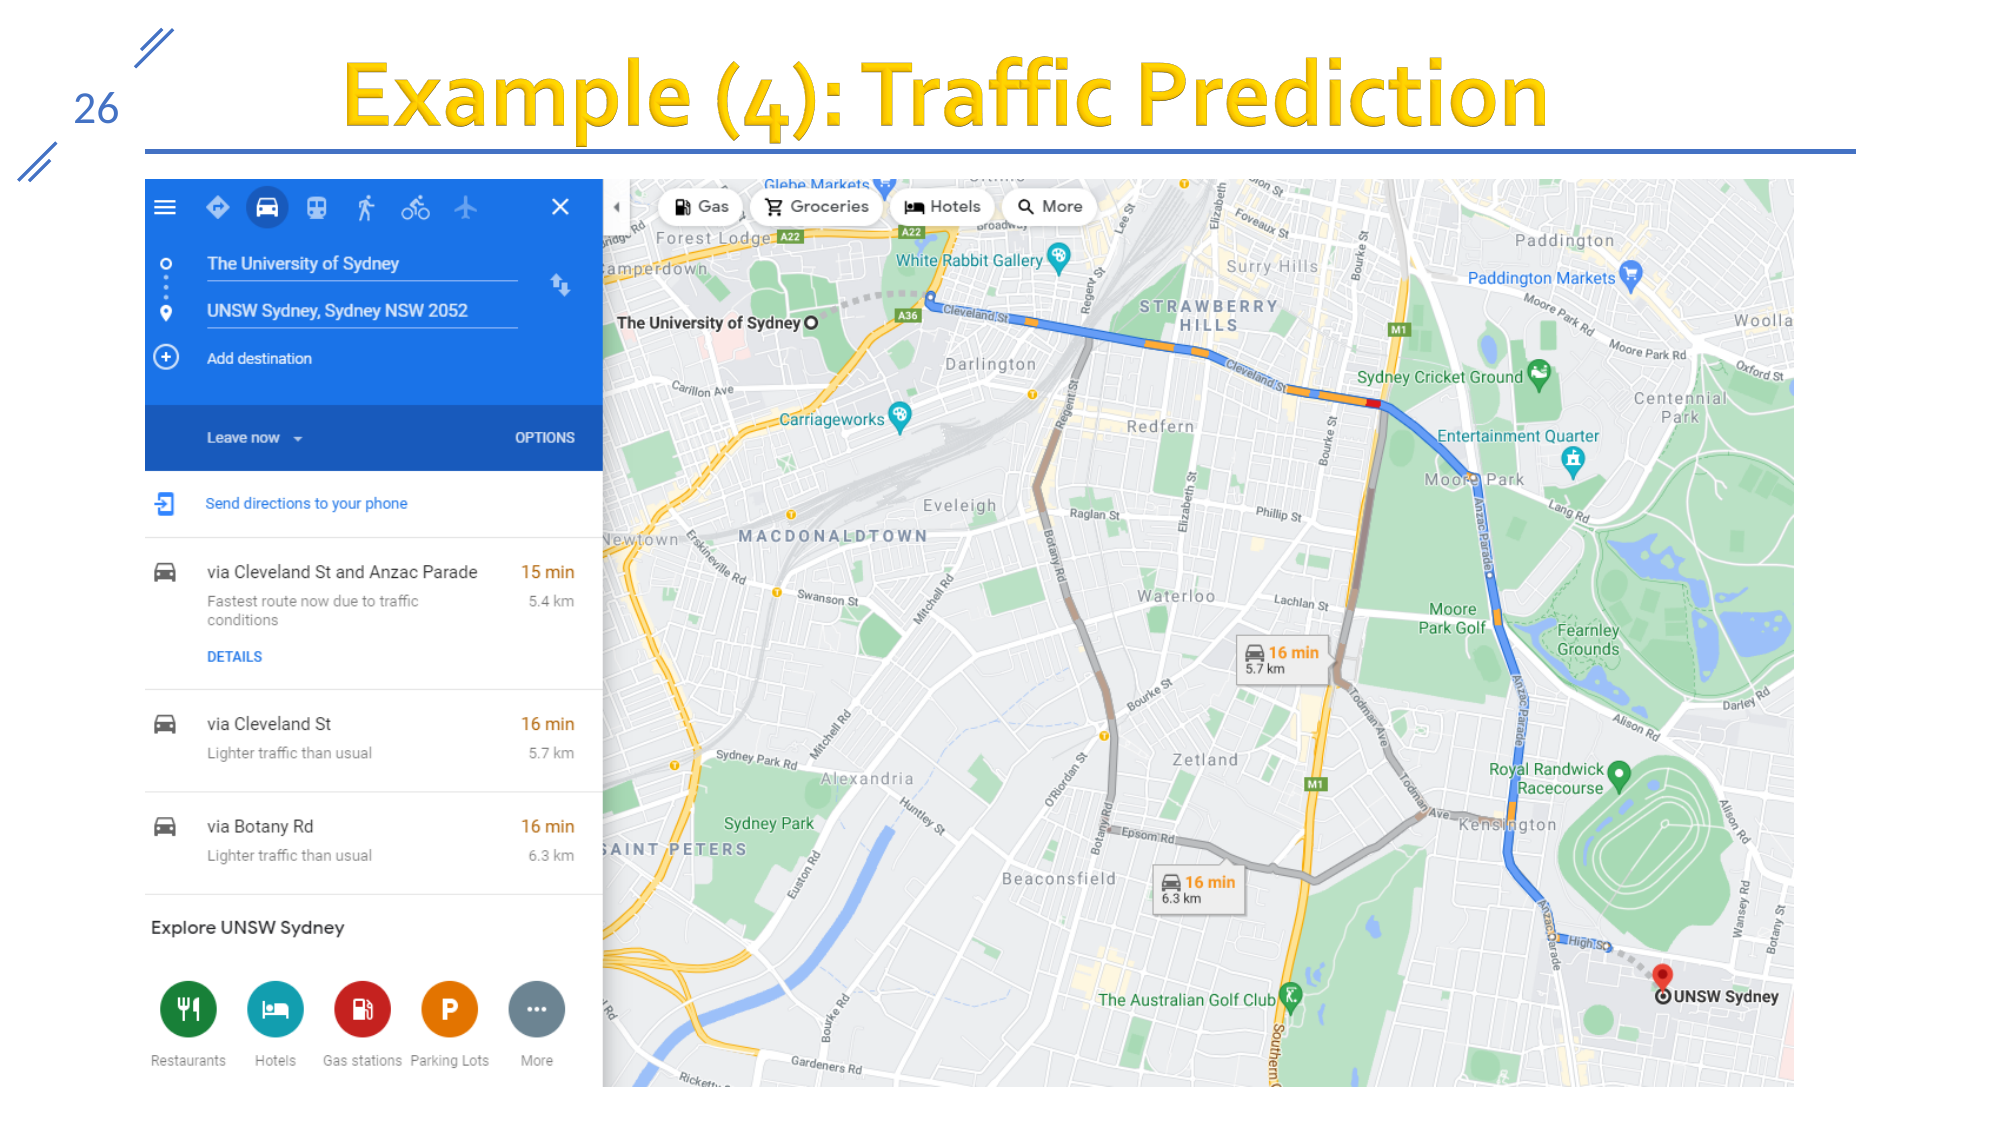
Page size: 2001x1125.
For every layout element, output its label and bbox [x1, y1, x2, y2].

picture [345, 55, 1546, 148]
picture [145, 179, 1794, 1088]
